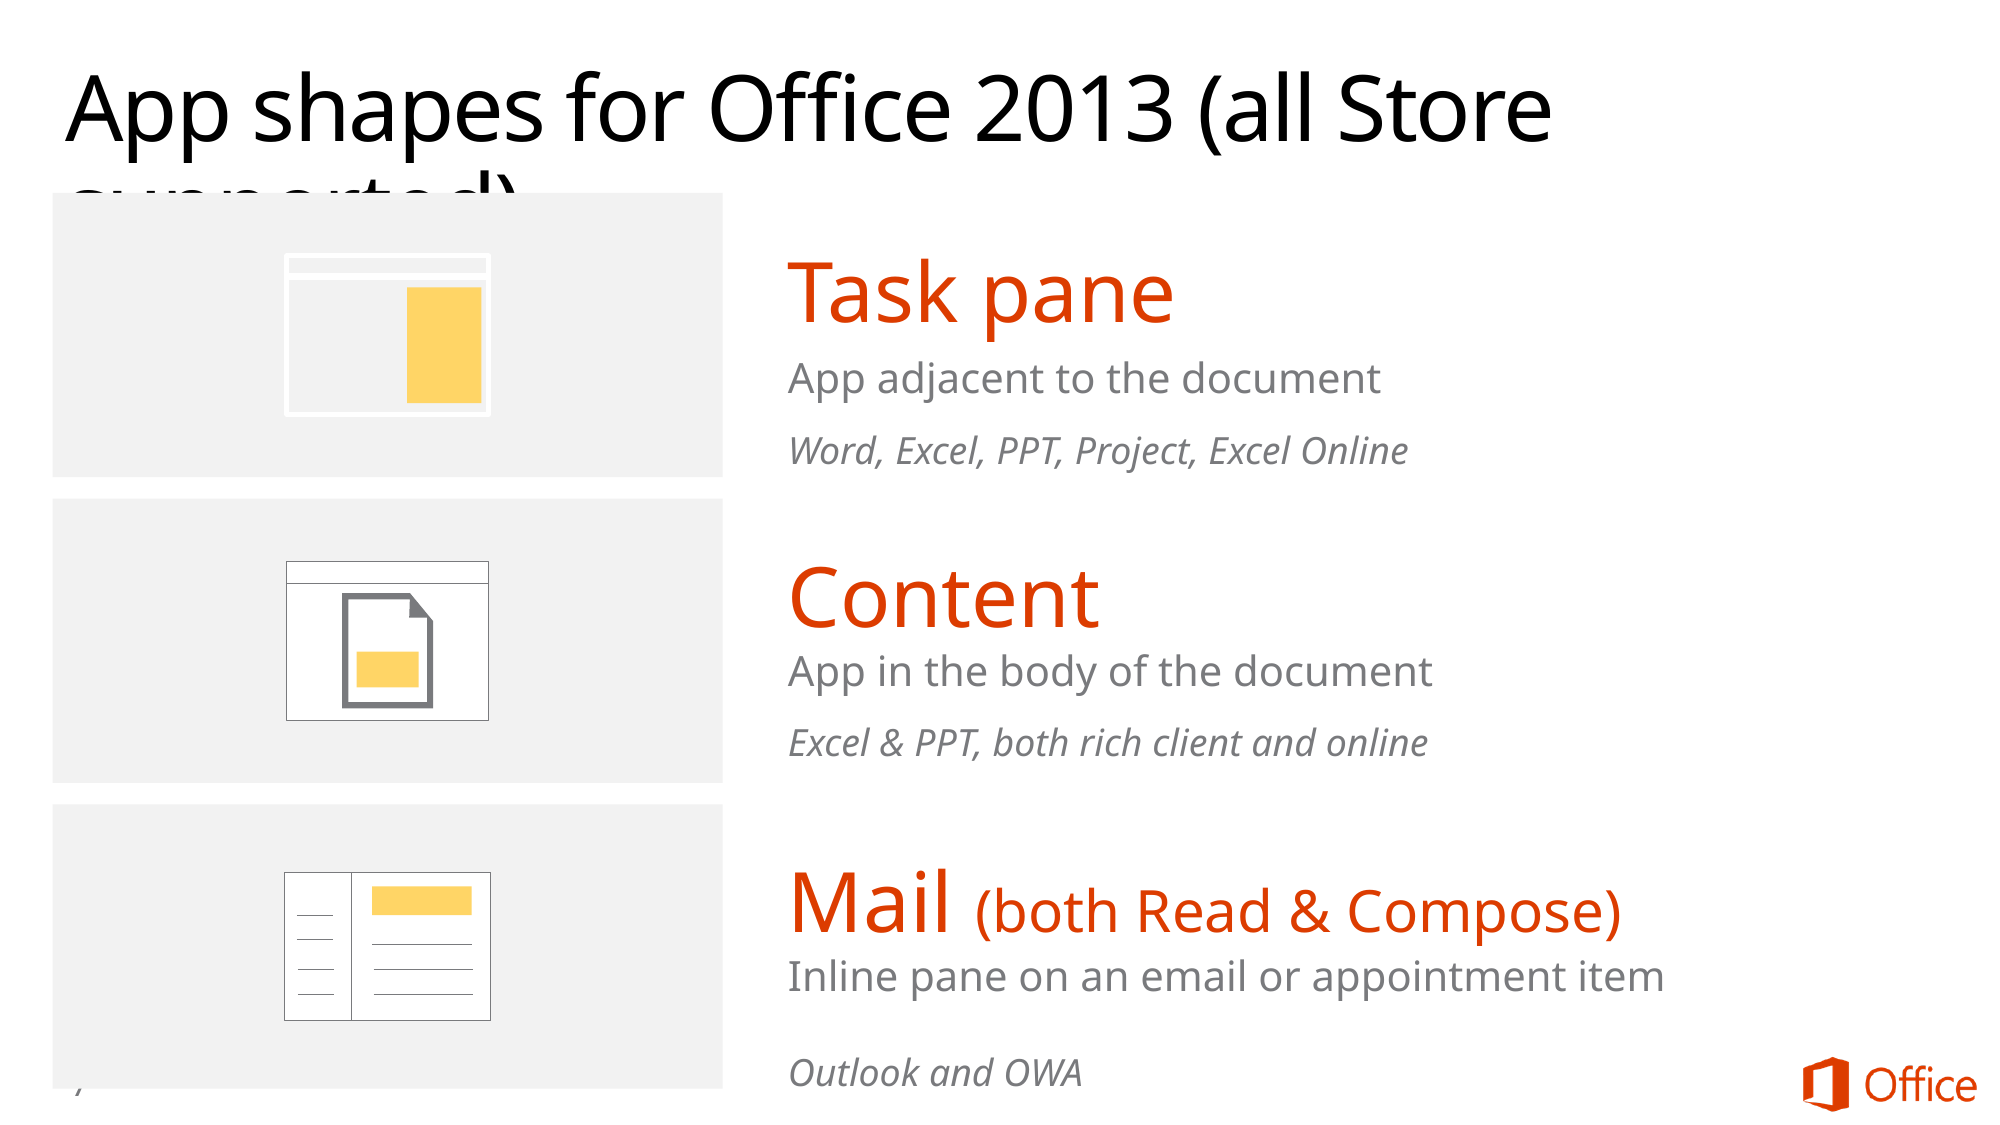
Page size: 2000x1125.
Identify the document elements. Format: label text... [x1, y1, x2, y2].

title App shapes for Office 2013 (all Store supported) [40, 47, 1907, 173]
picture [1779, 1033, 2000, 1125]
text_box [52, 192, 1832, 1105]
